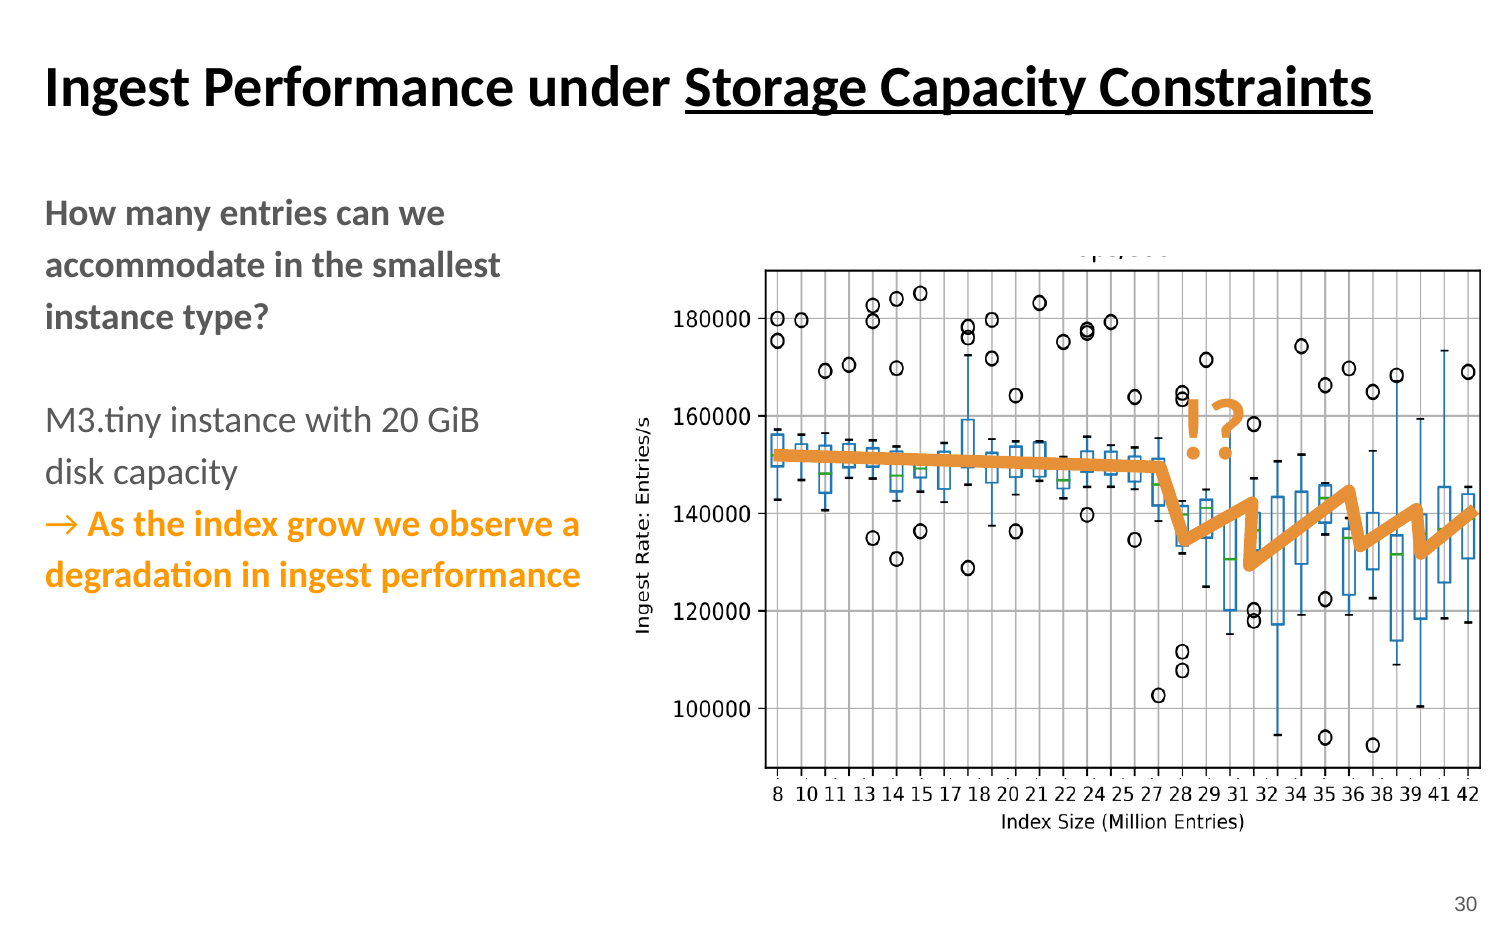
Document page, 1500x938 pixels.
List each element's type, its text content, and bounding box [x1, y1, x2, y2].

title Ingest Performance under Storage Capacity Constraints [29, 33, 1471, 134]
slide_number ‹#› [1402, 867, 1493, 938]
list How many entries can we accommodate in the smallest instance type? M3.tiny instance with 20 GiB disk capacity → As the index grow we observe a degradation in ingest performance [29, 166, 621, 905]
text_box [582, 256, 1500, 841]
